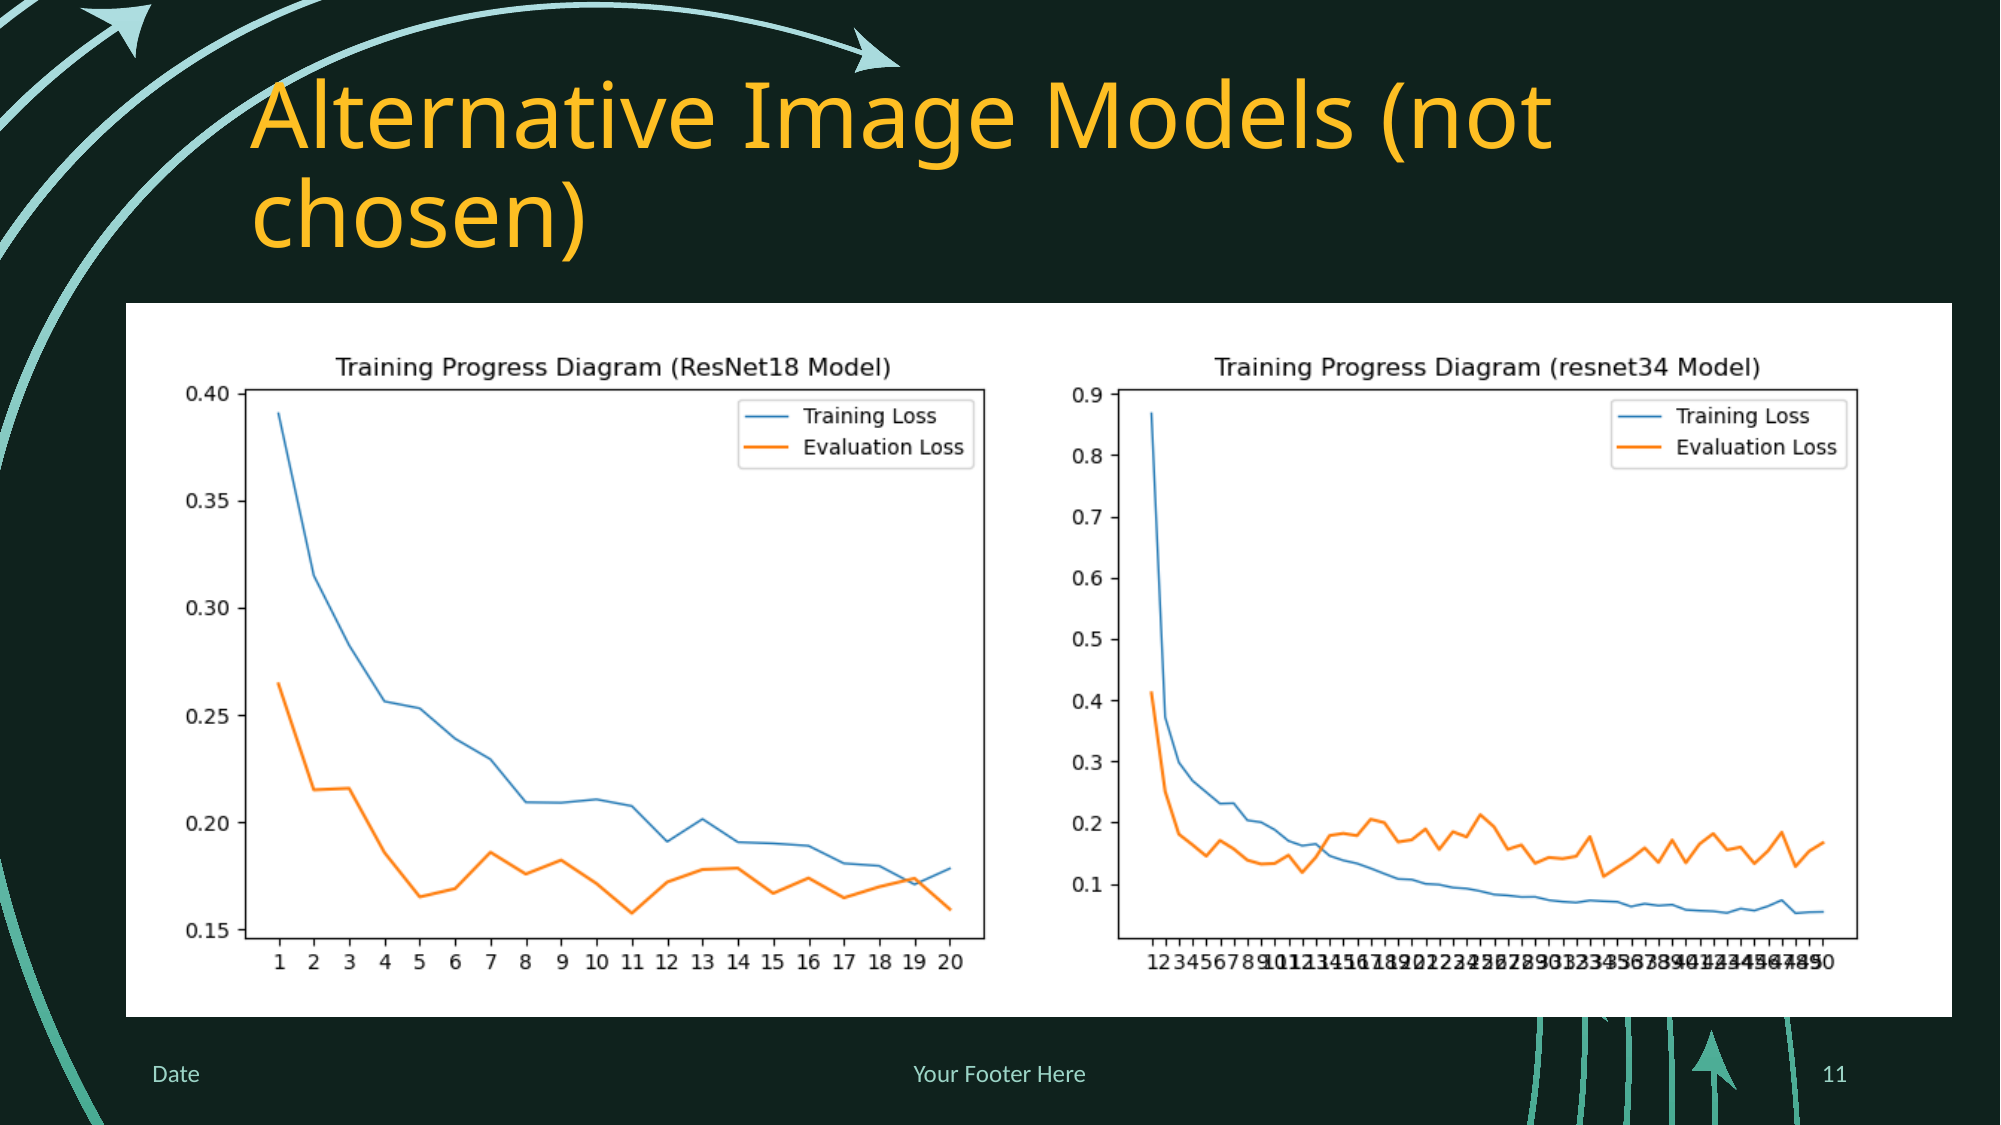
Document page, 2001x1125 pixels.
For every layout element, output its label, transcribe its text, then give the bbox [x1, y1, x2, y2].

footer Your Footer Here [662, 1042, 1338, 1103]
title Alternative Image Models (not chosen) [235, 59, 1863, 278]
picture [999, 303, 1952, 1017]
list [126, 303, 999, 1017]
slide_number Date [137, 1042, 588, 1103]
slide_number 11 [1412, 1042, 1863, 1103]
